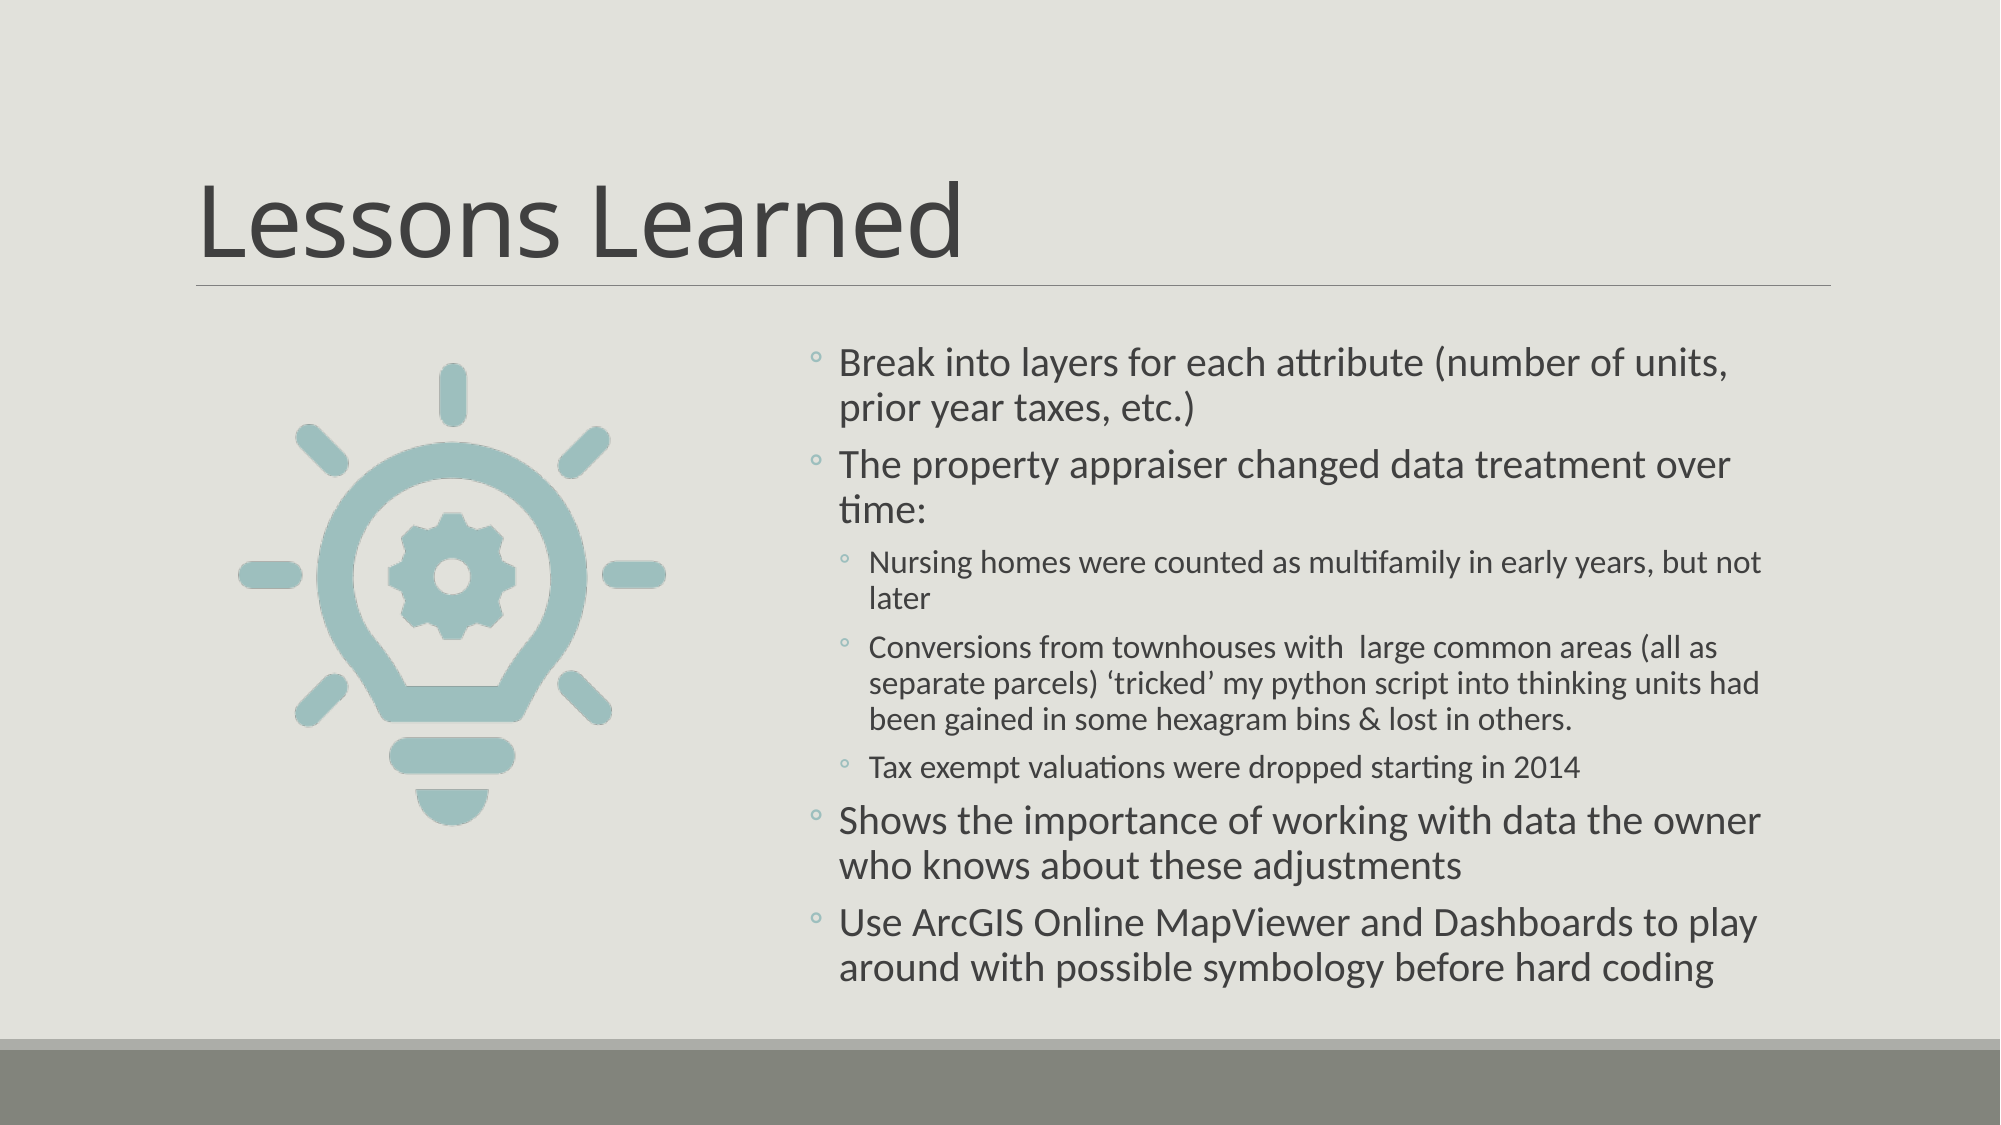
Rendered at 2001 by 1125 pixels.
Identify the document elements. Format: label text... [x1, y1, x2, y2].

title Lessons Learned [180, 47, 1830, 285]
picture [202, 344, 712, 854]
list Break into layers for each attribute (number of units, prior year taxes, etc.) The property appraiser changed data treatment over time: Nursing homes were counted as multifamily in early years, but not later Conversions from townhouses with large common areas (all as separate parcels) ‘tricked’ my python script into thinking units had been gained in some hexagram bins & lost in others. Tax exempt valuations were dropped starting in 2014 Shows the importance of working with data the owner who knows about these adjustments Use ArcGIS Online MapViewer and Dashboards to play around with possible symbology before hard coding [761, 332, 1830, 993]
